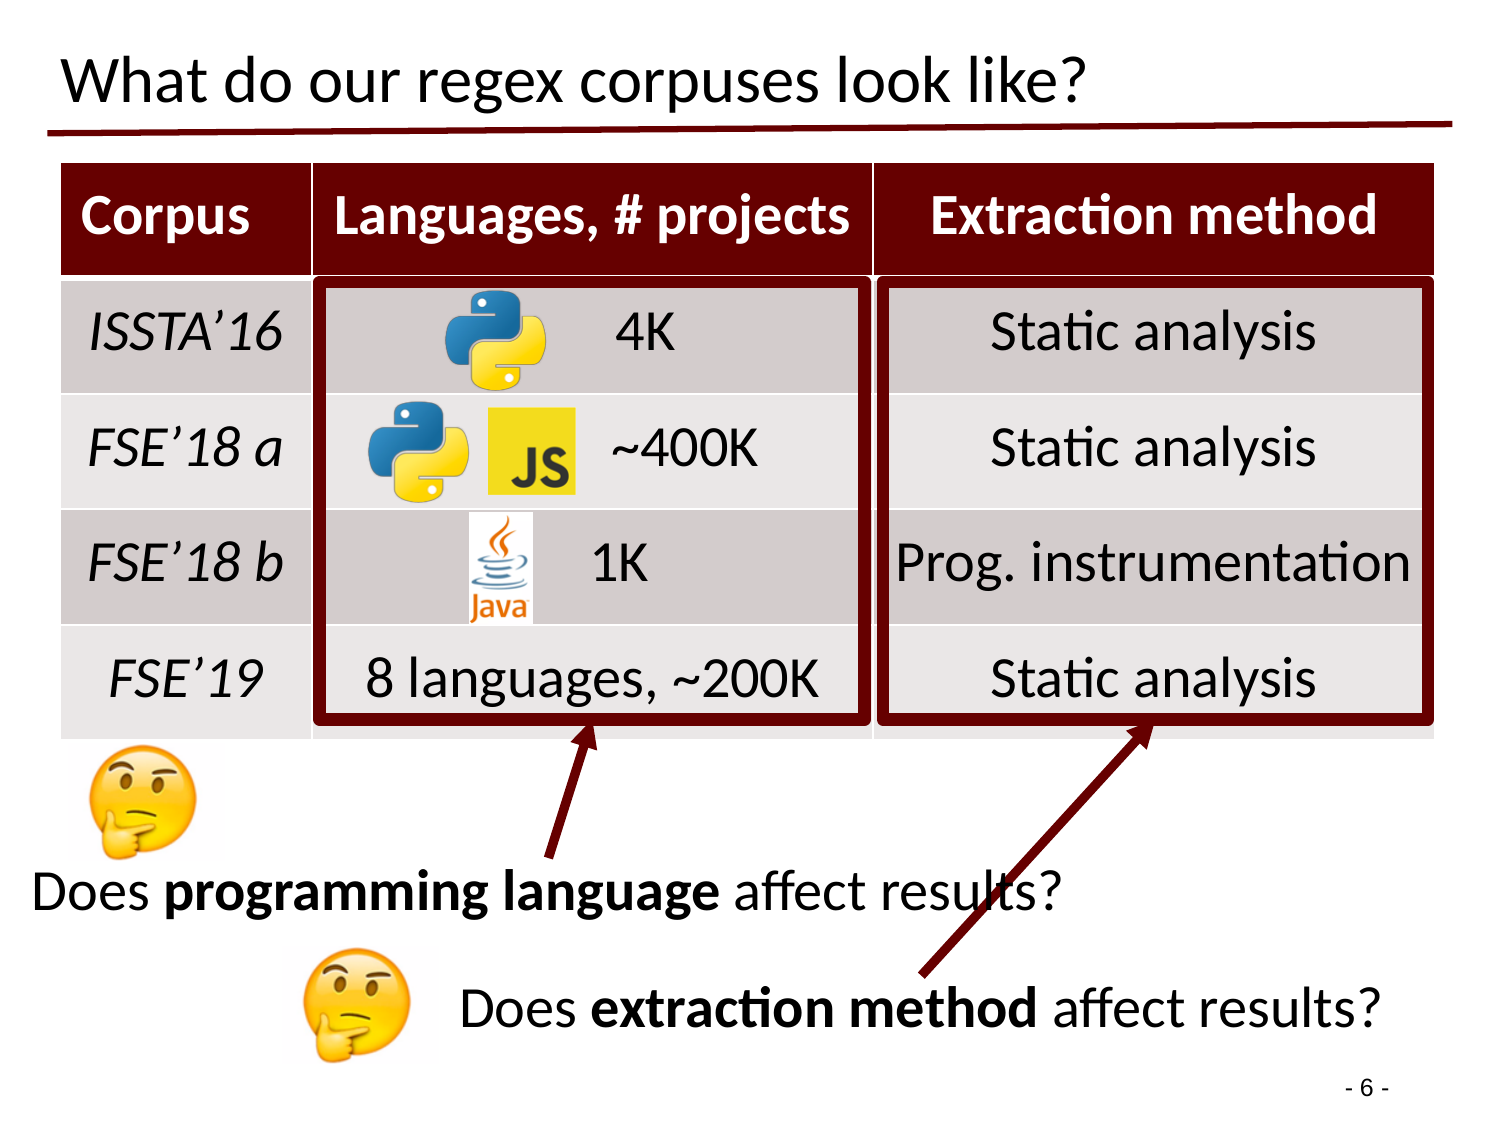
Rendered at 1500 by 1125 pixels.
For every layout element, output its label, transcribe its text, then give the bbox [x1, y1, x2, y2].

table_header Extraction method [874, 163, 1434, 275]
table_header Corpus [61, 163, 311, 275]
picture [488, 407, 577, 495]
table_header Languages, # projects [313, 163, 872, 275]
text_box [282, 281, 1429, 1064]
picture [469, 512, 533, 625]
title What do our regex corpuses look like? [45, 19, 1429, 125]
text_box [9, 281, 1087, 932]
picture [361, 281, 553, 508]
